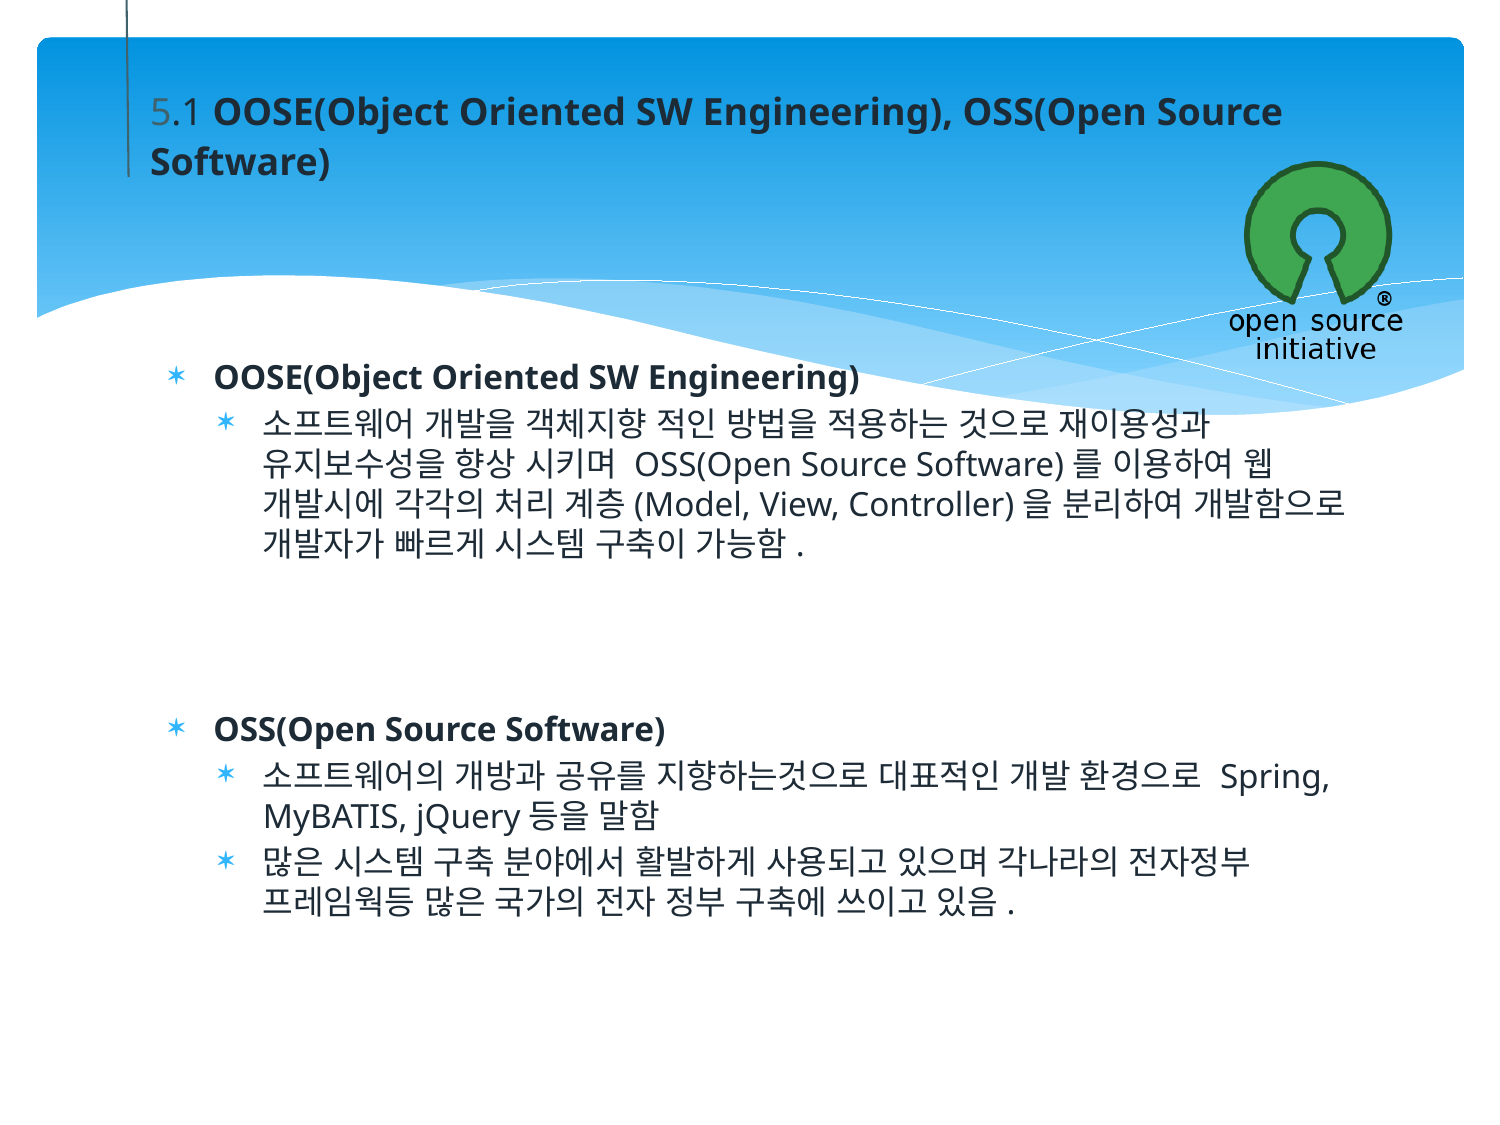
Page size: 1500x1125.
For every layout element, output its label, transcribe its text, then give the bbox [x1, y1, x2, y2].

text_box 5.1 OOSE(Object Oriented SW Engineering), OSS(Open Source Software) [135, 67, 1485, 200]
picture [1219, 132, 1410, 401]
list OOSE(Object Oriented SW Engineering) 소프트웨어 개발을 객체지향 적인 방법을 적용하는 것으로 재이용성과 유지보수성을 향상 시키며 OSS(Open Source Software)를 이용하여 웹 개발시에 각각의 처리 계층(Model, View, Controller)을 분리하여 개발함으로 개발자가 빠르게 시스템 구축이 가능함. OSS(Open Source Software) 소프트웨어의 개방과 공유를 지향하는것으로 대표적인 개발 환경으로 Spring, MyBATIS, jQuery등을 말함 많은 시스템 구축 분야에서 활발하게 사용되고 있으며 각나라의 전자정부 프레임웍등 많은 국가의 전자 정부 구축에 쓰이고 있음. [153, 302, 1410, 916]
